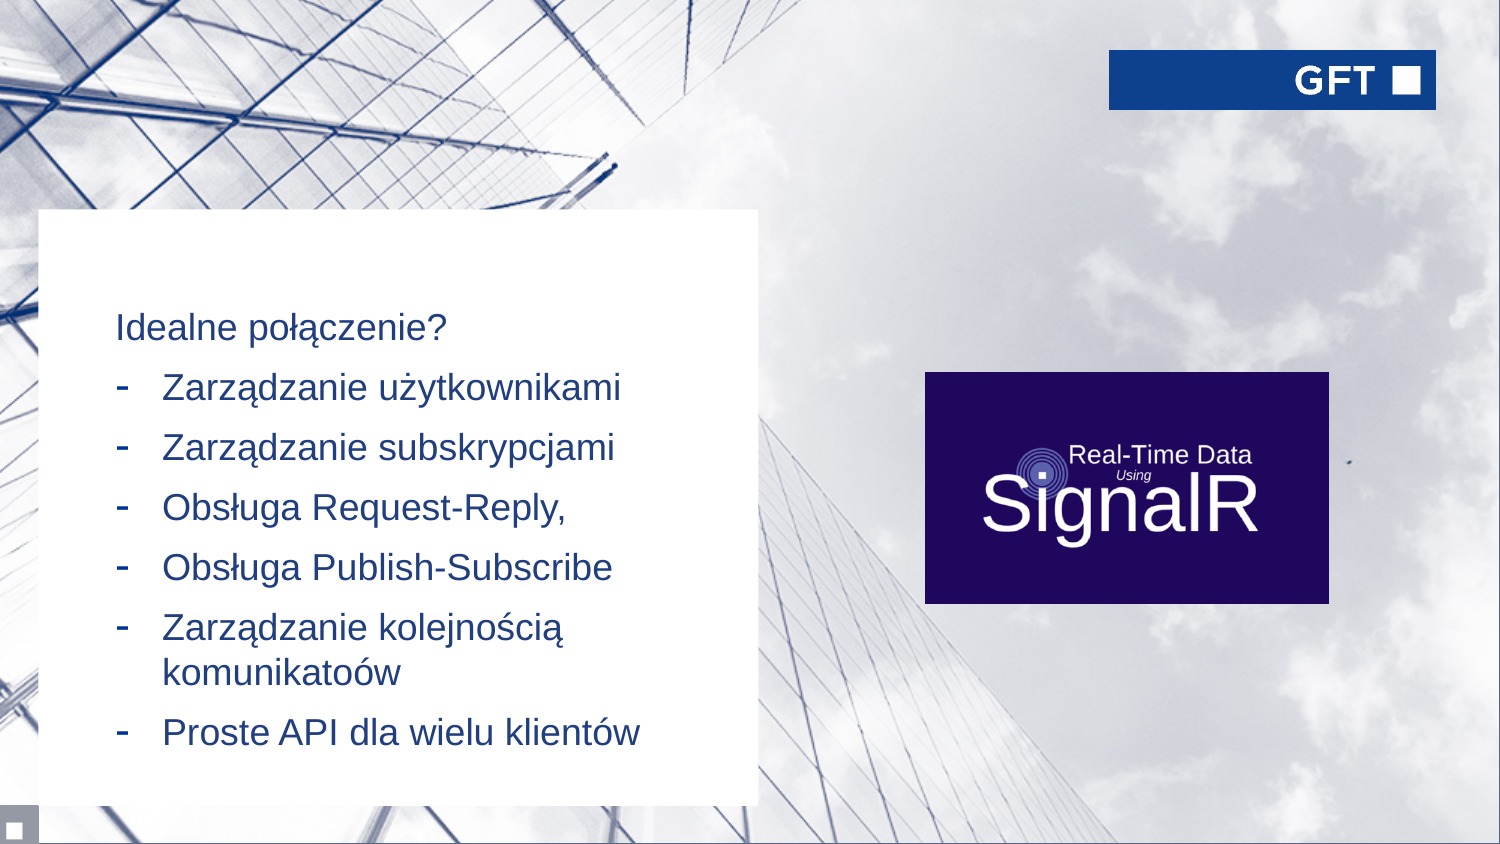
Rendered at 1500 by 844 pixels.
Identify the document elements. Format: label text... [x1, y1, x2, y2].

list Idealne połączenie? Zarządzanie użytkownikami Zarządzanie subskrypcjami Obsługa Request-Reply, Obsługa Publish-Subscribe Zarządzanie kolejnością komunikatoów Proste API dla wielu klientów [38, 209, 759, 806]
picture [0, 0, 1499, 843]
